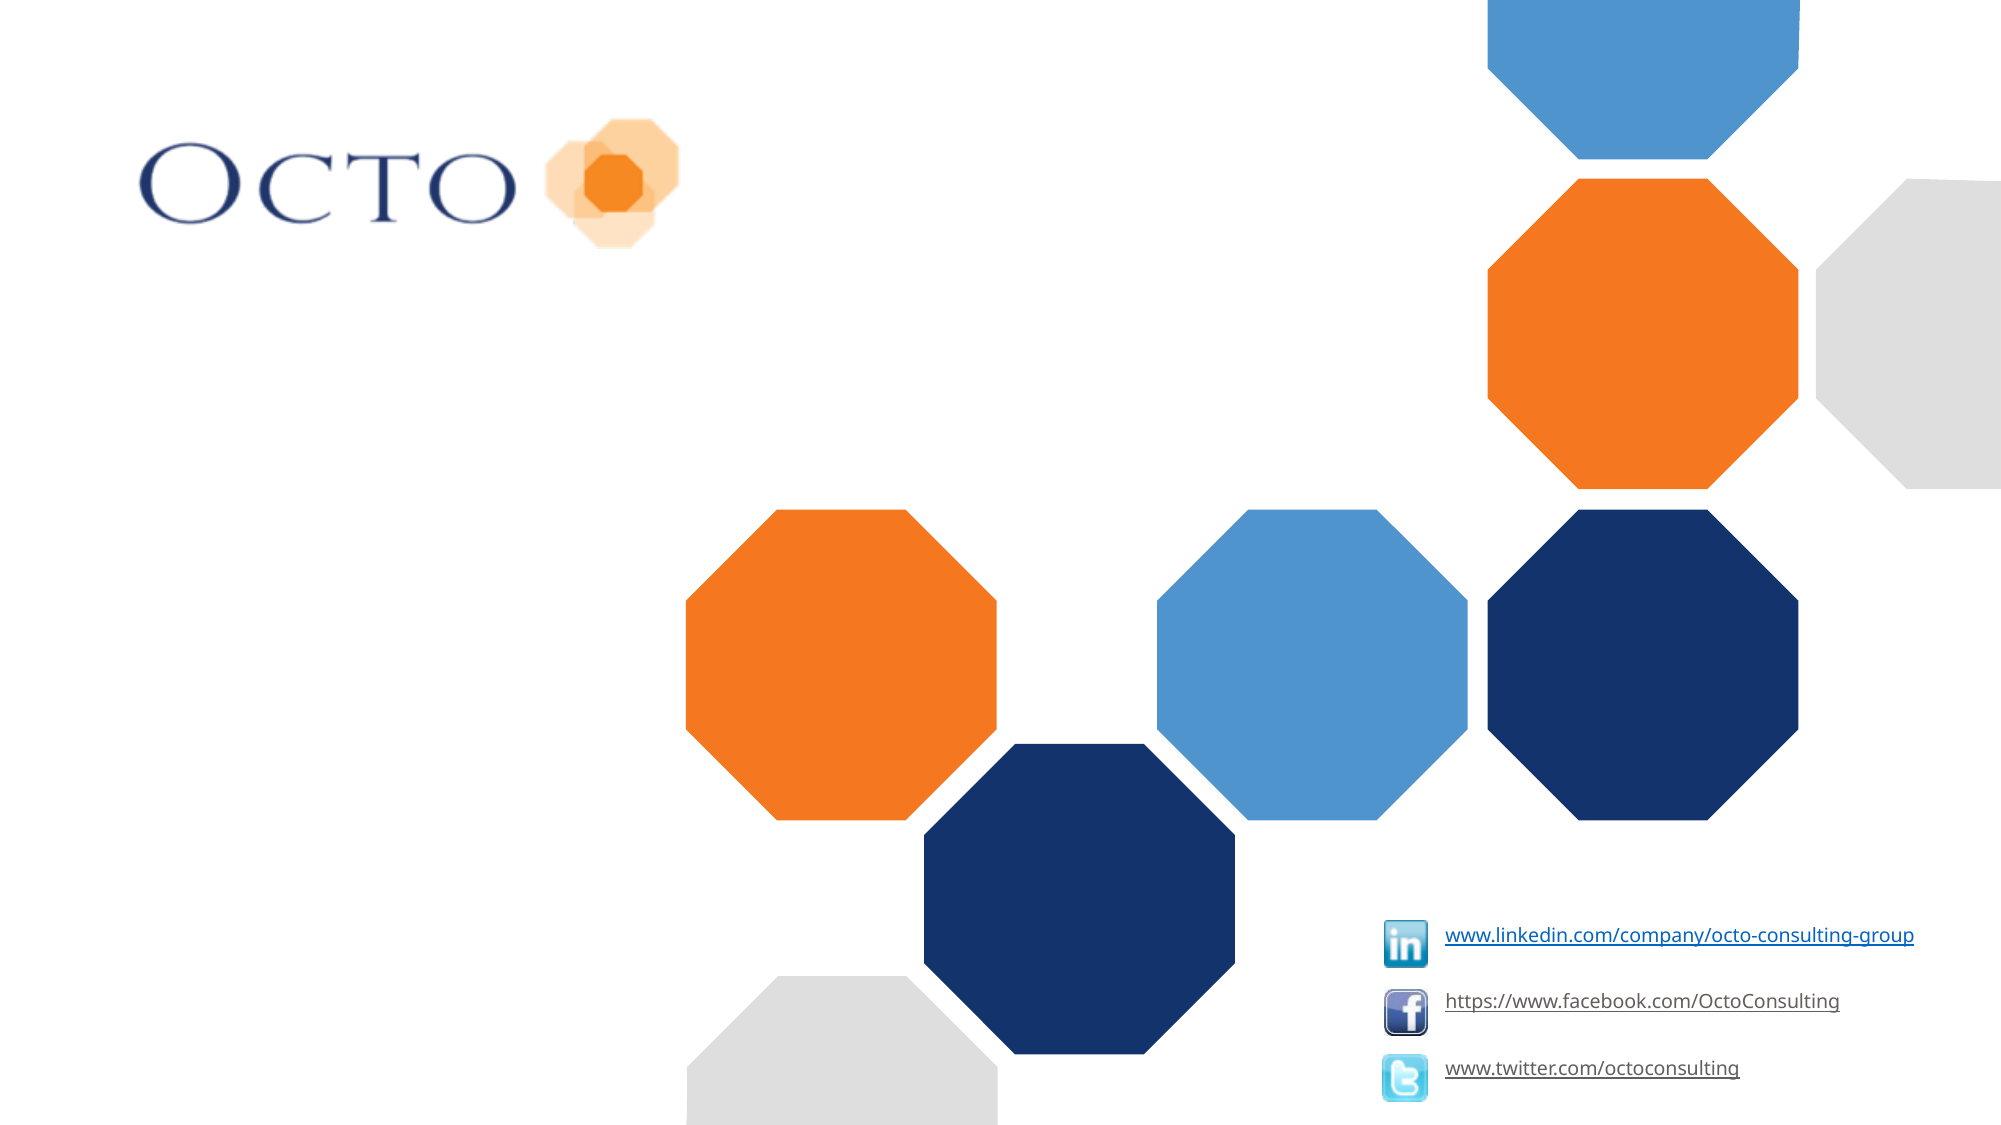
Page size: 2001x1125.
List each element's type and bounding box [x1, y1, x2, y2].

picture [126, 109, 687, 252]
text_box [1382, 915, 2000, 1102]
